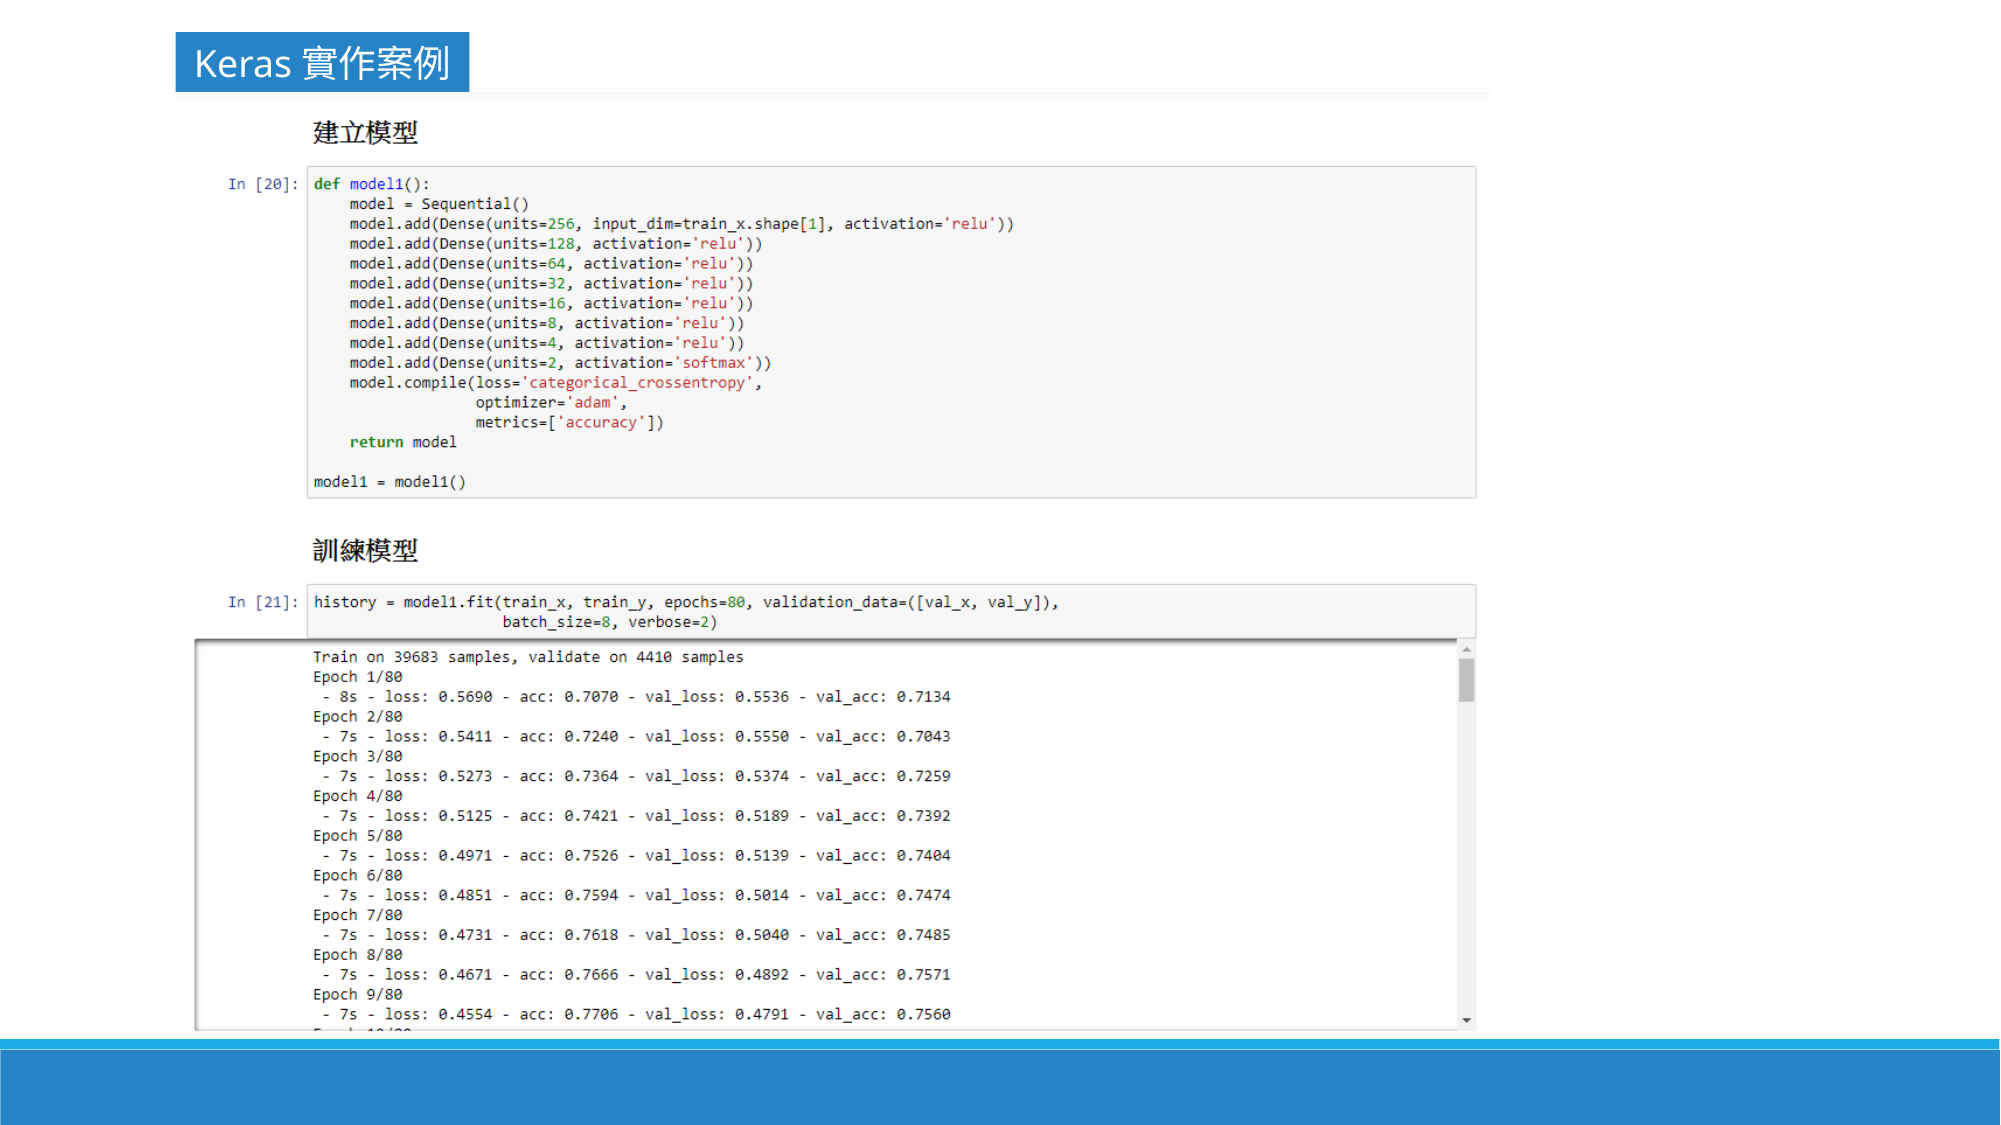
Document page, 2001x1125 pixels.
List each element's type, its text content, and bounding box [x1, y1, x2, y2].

text_box Keras實作案例 [175, 32, 470, 92]
picture [175, 92, 1491, 1039]
